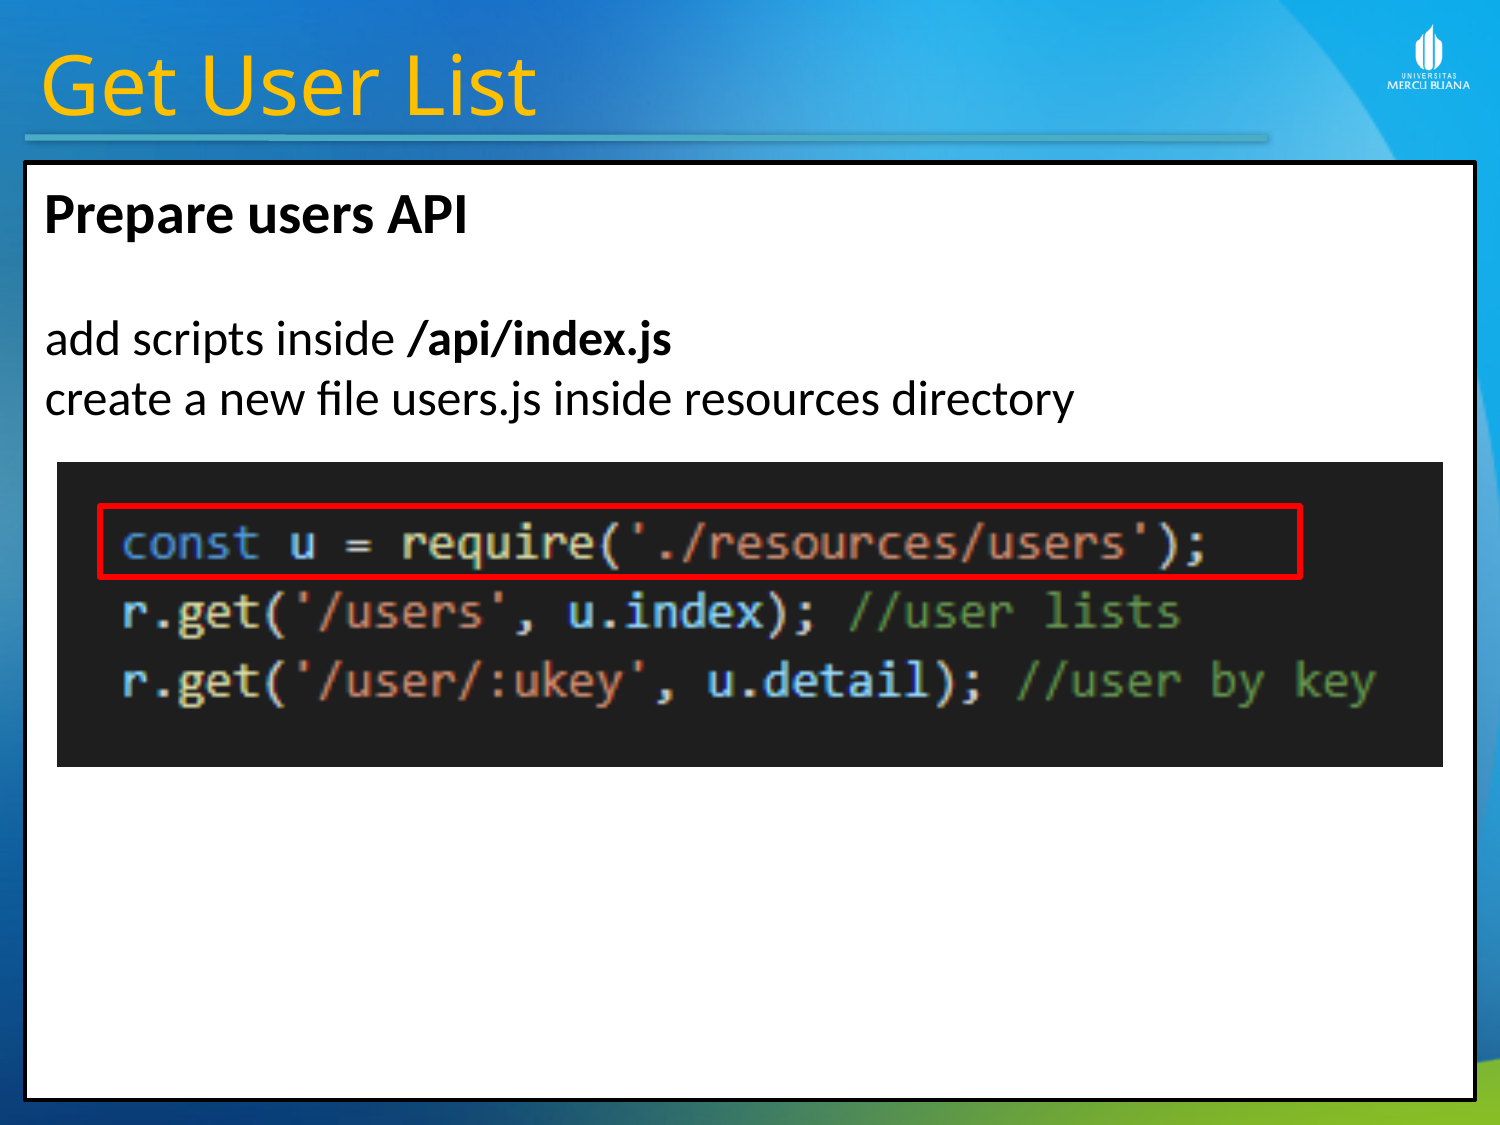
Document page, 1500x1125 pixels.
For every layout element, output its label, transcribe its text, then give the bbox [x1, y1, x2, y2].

text_box [23, 160, 1477, 1102]
text_box Prepare users API add scripts inside /api/index.js create a new file users.js inside resources directory [30, 168, 1091, 433]
picture [0, 0, 1500, 1125]
list Get User List [24, 24, 1213, 150]
